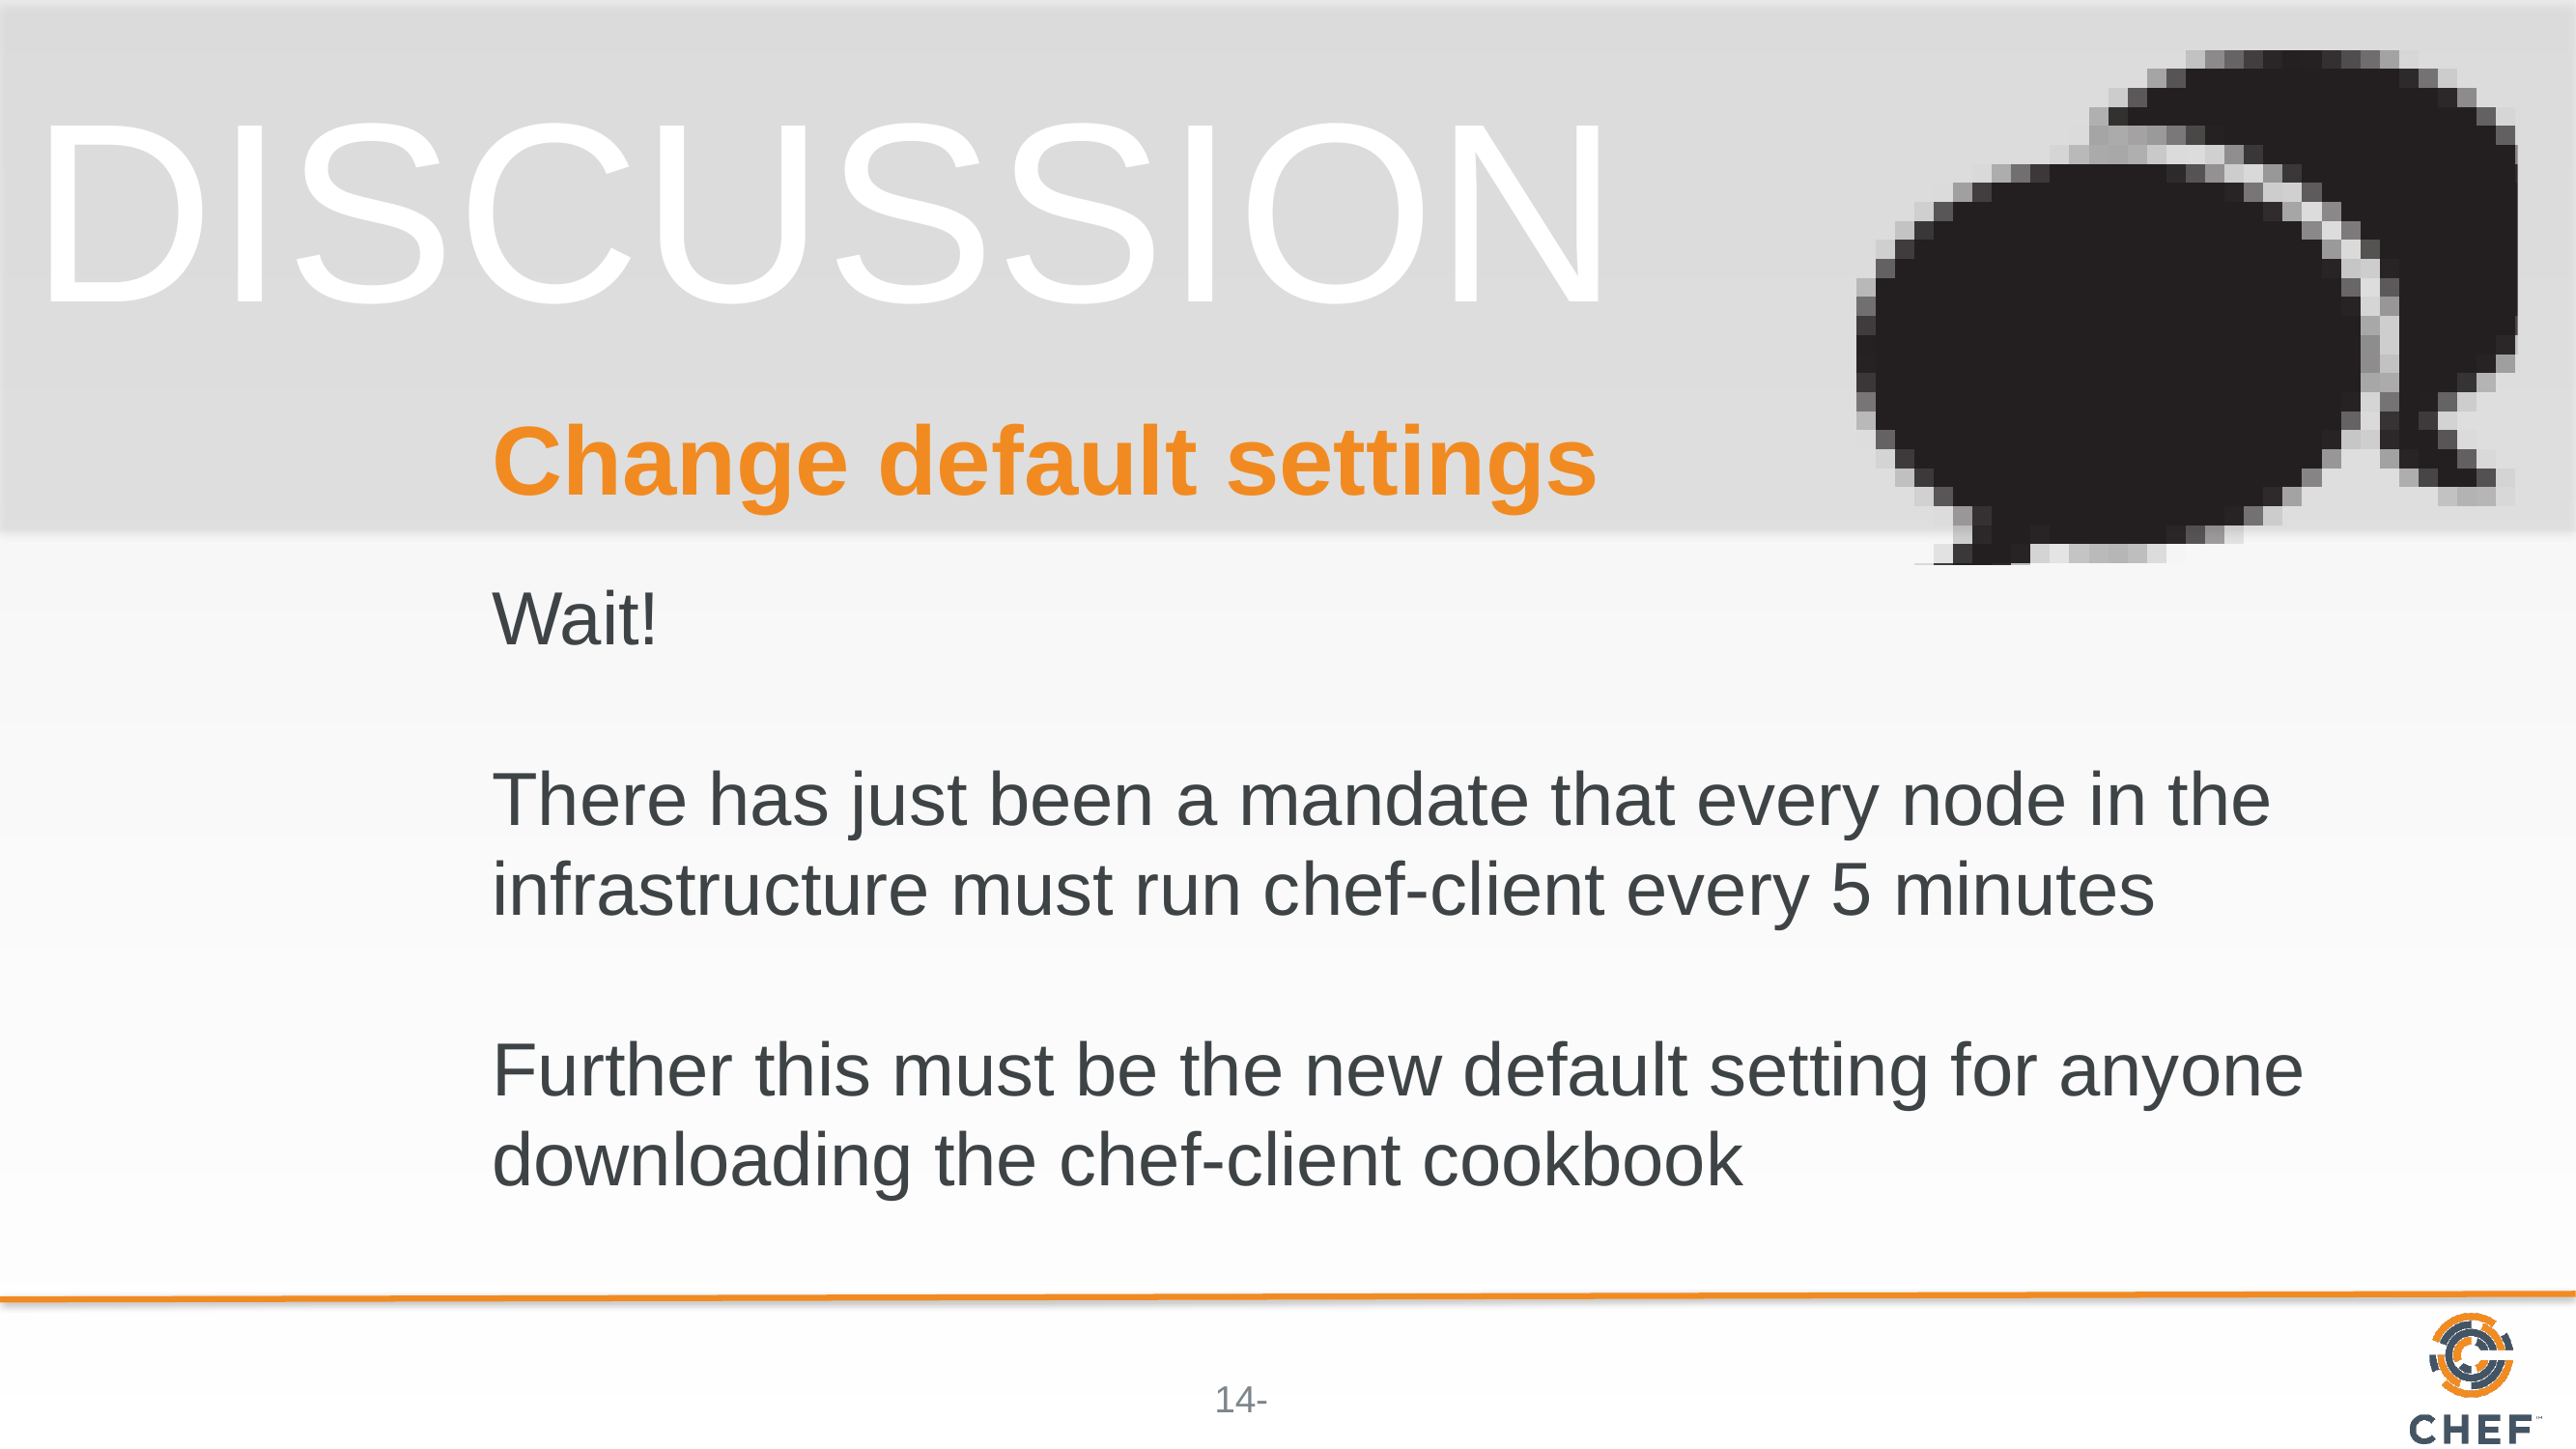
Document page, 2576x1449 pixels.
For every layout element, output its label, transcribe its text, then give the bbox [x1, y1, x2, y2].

subtitle Wait! There has just been a mandate that every node in the infrastructure must run chef-client every 5 minutes Further this must be the new default setting for anyone downloading the chef-client cookbook [477, 554, 2359, 1113]
title Change default settings [477, 395, 2217, 531]
picture [2399, 1297, 2550, 1449]
